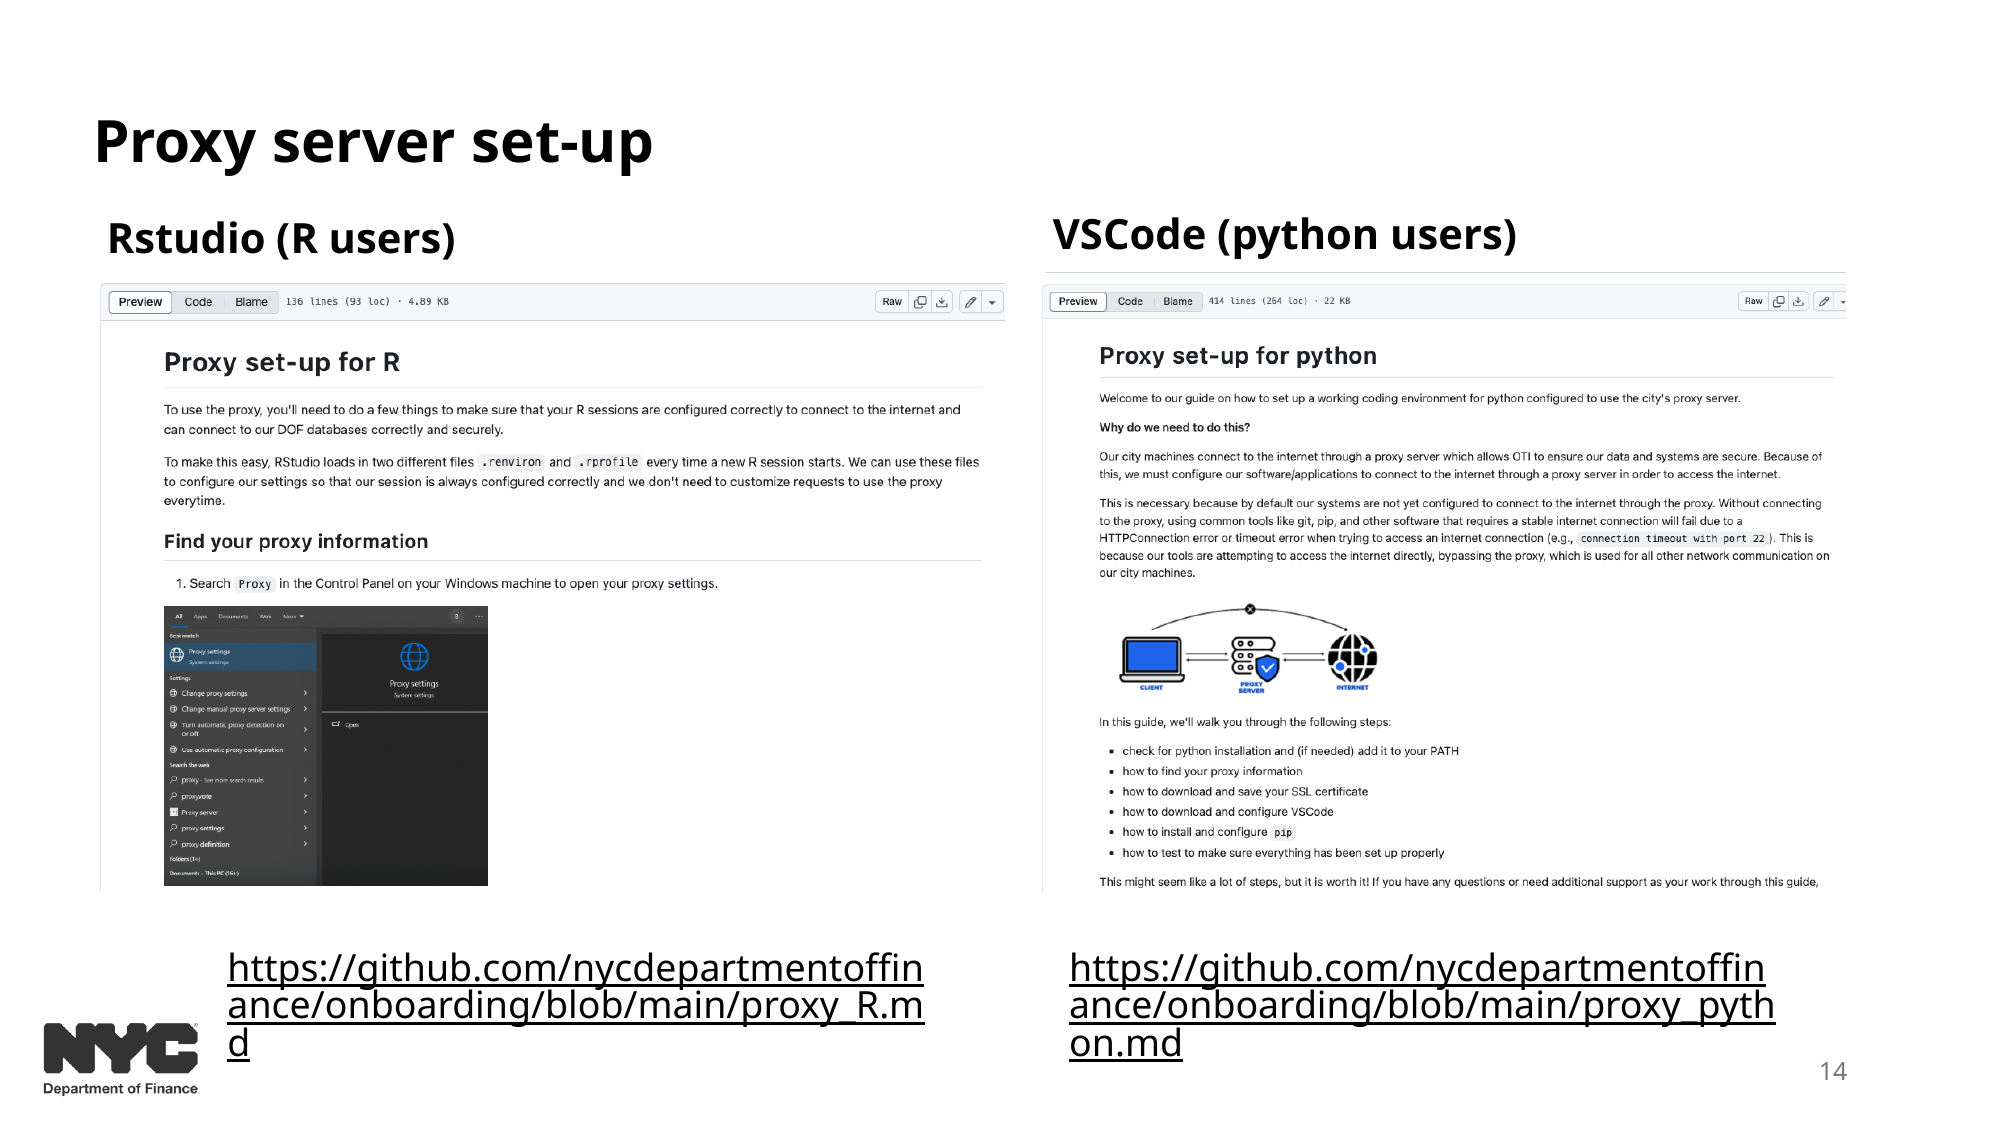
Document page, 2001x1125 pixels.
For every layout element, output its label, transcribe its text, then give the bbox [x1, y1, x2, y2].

text_box VSCode (python users) [1038, 200, 1549, 266]
text_box https://github.com/nycdepartmentoffinance/onboarding/blob/main/proxy_python.md [1054, 936, 1800, 1048]
text_box Proxy server set-up [78, 96, 1895, 182]
picture [28, 1000, 222, 1114]
picture [1037, 271, 1847, 892]
text_box https://github.com/nycdepartmentoffinance/onboarding/blob/main/proxy_R.md [212, 936, 959, 1048]
text_box Rstudio (R users) [92, 203, 586, 269]
slide_number 14 [1412, 1042, 1863, 1103]
picture [91, 271, 1005, 892]
